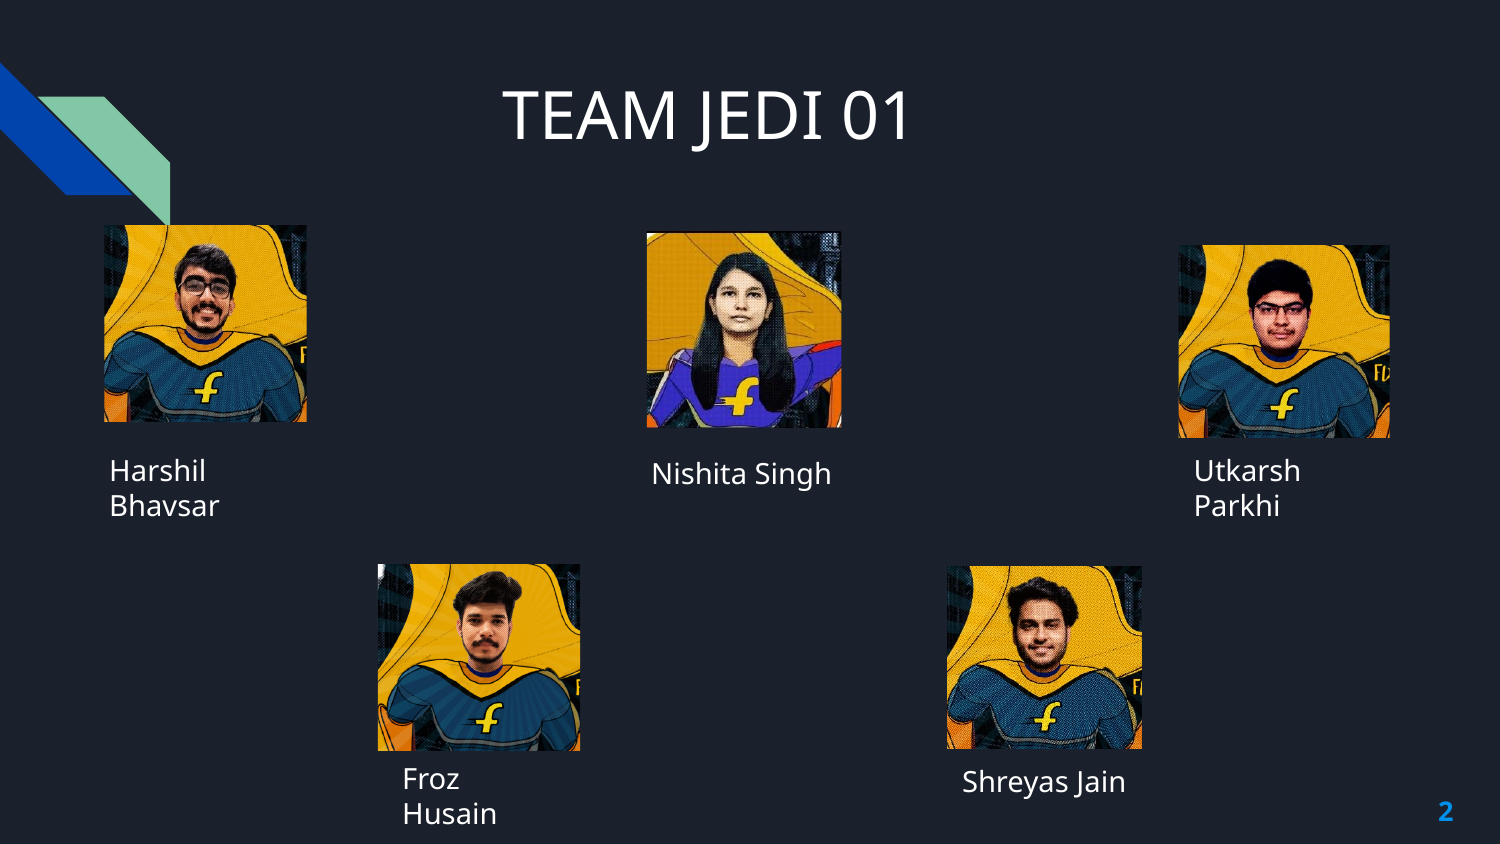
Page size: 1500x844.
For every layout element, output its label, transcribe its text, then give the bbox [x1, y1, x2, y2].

text_box Froz Husain [387, 759, 571, 844]
text_box Shreyas Jain [947, 748, 1170, 814]
text_box ‹#› [1378, 779, 1469, 844]
picture [946, 566, 1142, 749]
picture [646, 230, 842, 428]
text_box Harshil Bhavsar [94, 437, 339, 538]
picture [377, 564, 581, 751]
picture [104, 225, 307, 423]
text_box Utkarsh Parkhi [1178, 446, 1390, 538]
text_box TEAM JEDI 01 [487, 52, 996, 169]
picture [1178, 245, 1390, 438]
text_box Nishita Singh [619, 455, 864, 520]
